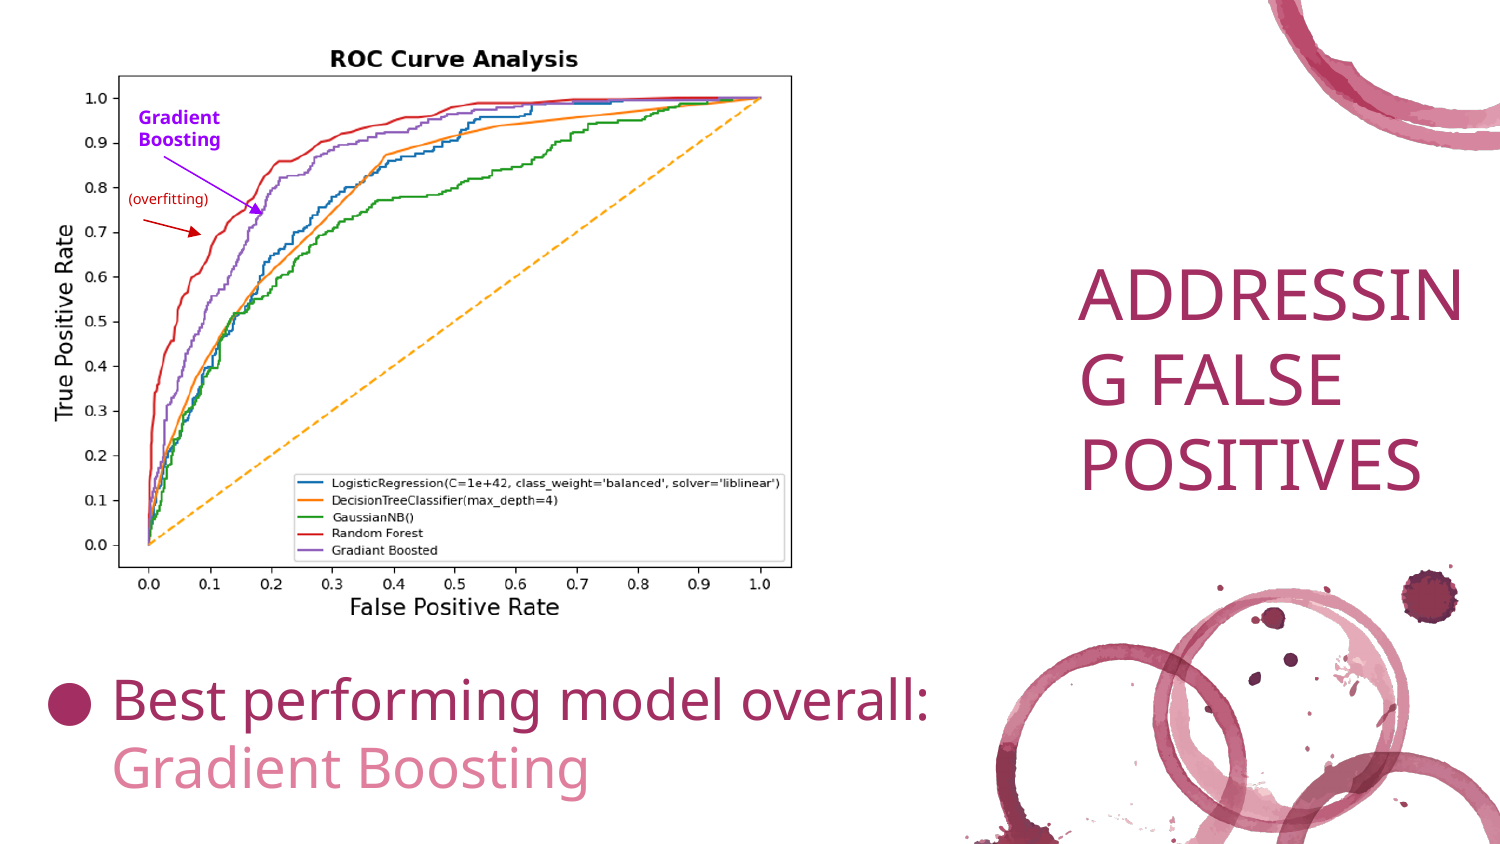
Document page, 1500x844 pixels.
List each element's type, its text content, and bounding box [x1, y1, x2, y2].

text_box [163, 156, 264, 215]
picture [39, 45, 794, 616]
title Best performing model overall: Gradient Boosting [21, 649, 999, 824]
title ADDRESSING FALSE POSITIVES [1063, 234, 1486, 509]
picture [961, 564, 1500, 844]
picture [1264, 0, 1500, 151]
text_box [143, 219, 202, 236]
